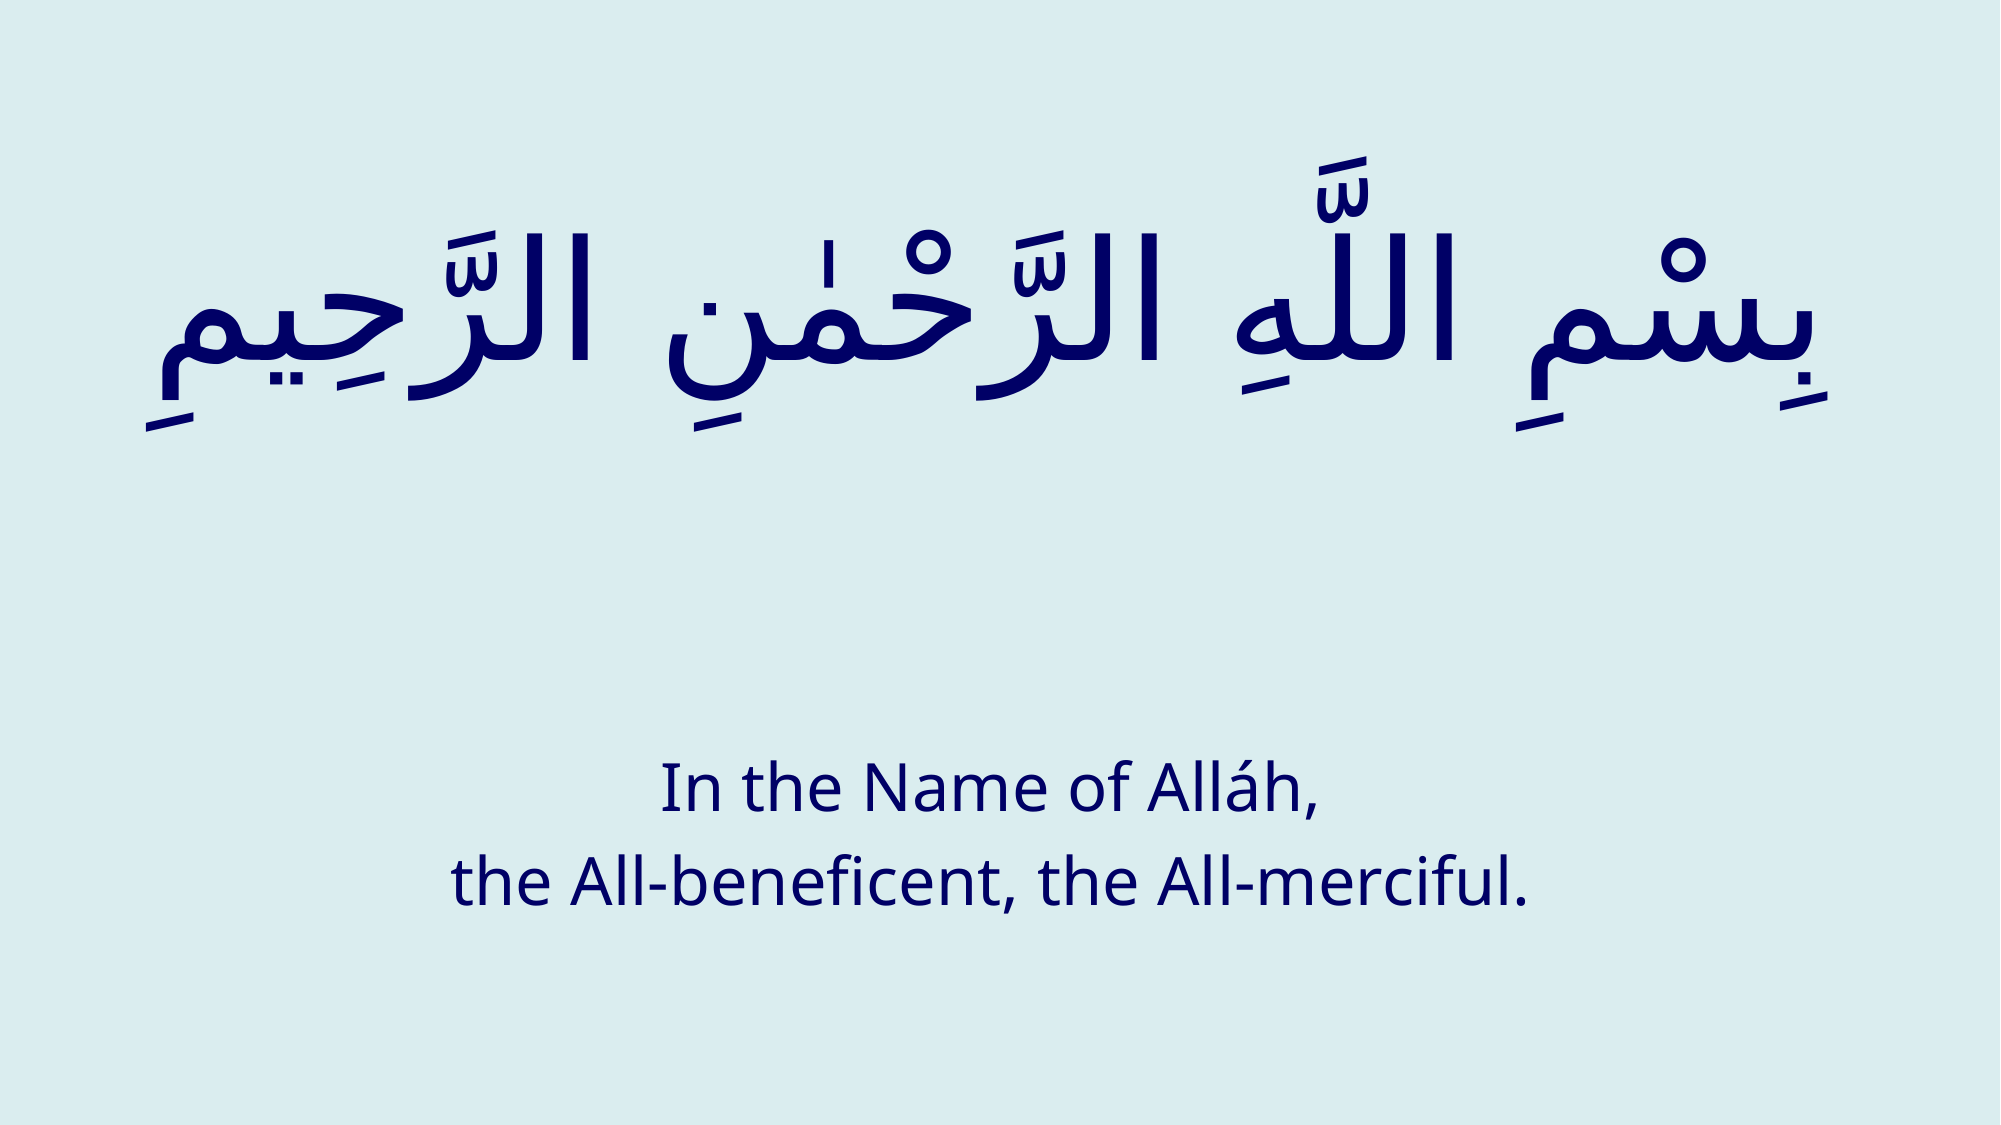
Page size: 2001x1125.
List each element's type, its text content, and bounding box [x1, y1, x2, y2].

list In the Name of Alláh, the All-beneficent, the All-merciful. [356, 737, 1644, 1050]
title بِسْمِ اللَّهِ الرَّحْمٰنِ الرَّحِيمِ [0, 200, 2000, 388]
